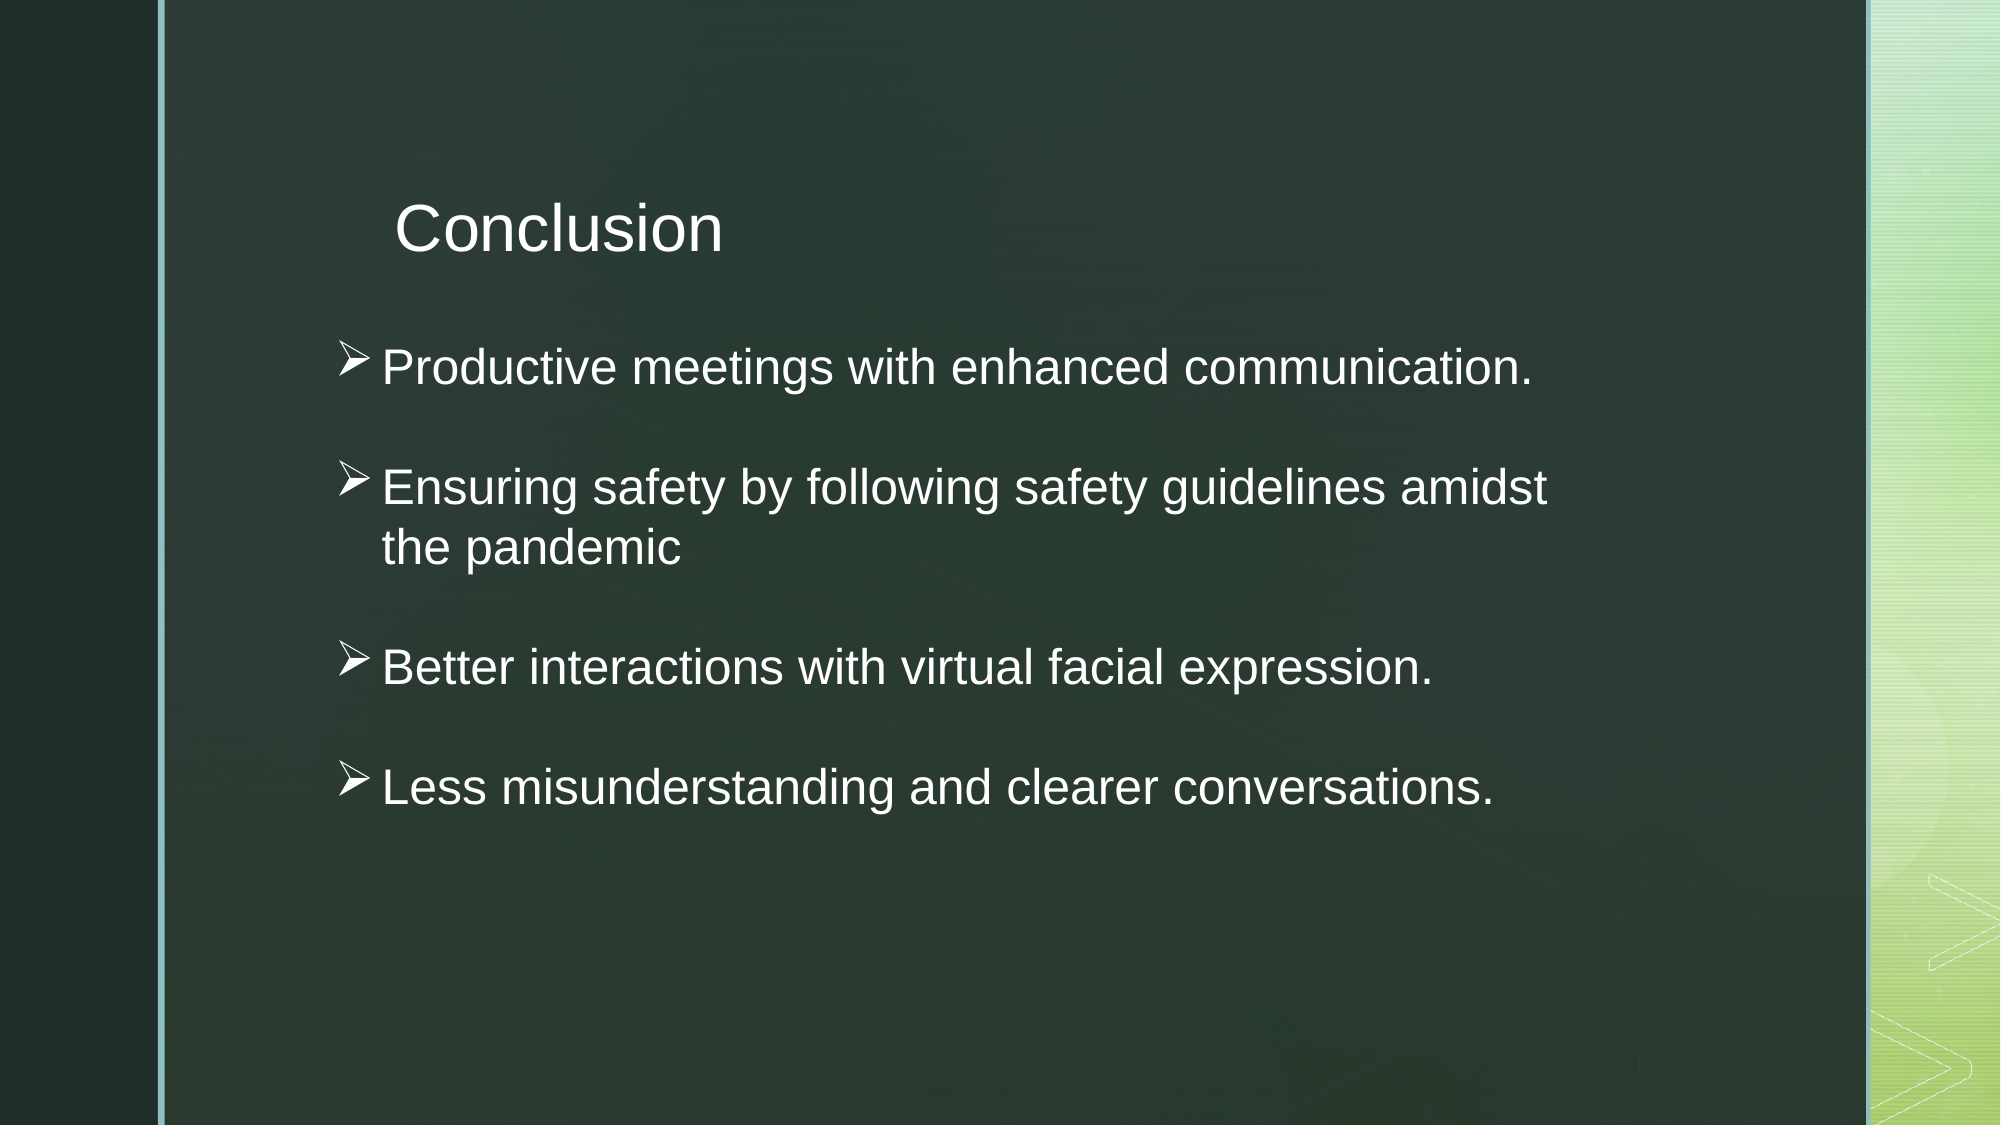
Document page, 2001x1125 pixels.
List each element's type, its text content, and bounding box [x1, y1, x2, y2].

text_box Productive meetings with enhanced communication. Ensuring safety by following safety guidelines amidst the pandemic Better interactions with virtual facial expression. Less misunderstanding and clearer conversations. [319, 326, 1642, 822]
text_box Conclusion [379, 177, 830, 273]
picture [1871, 0, 2001, 1125]
